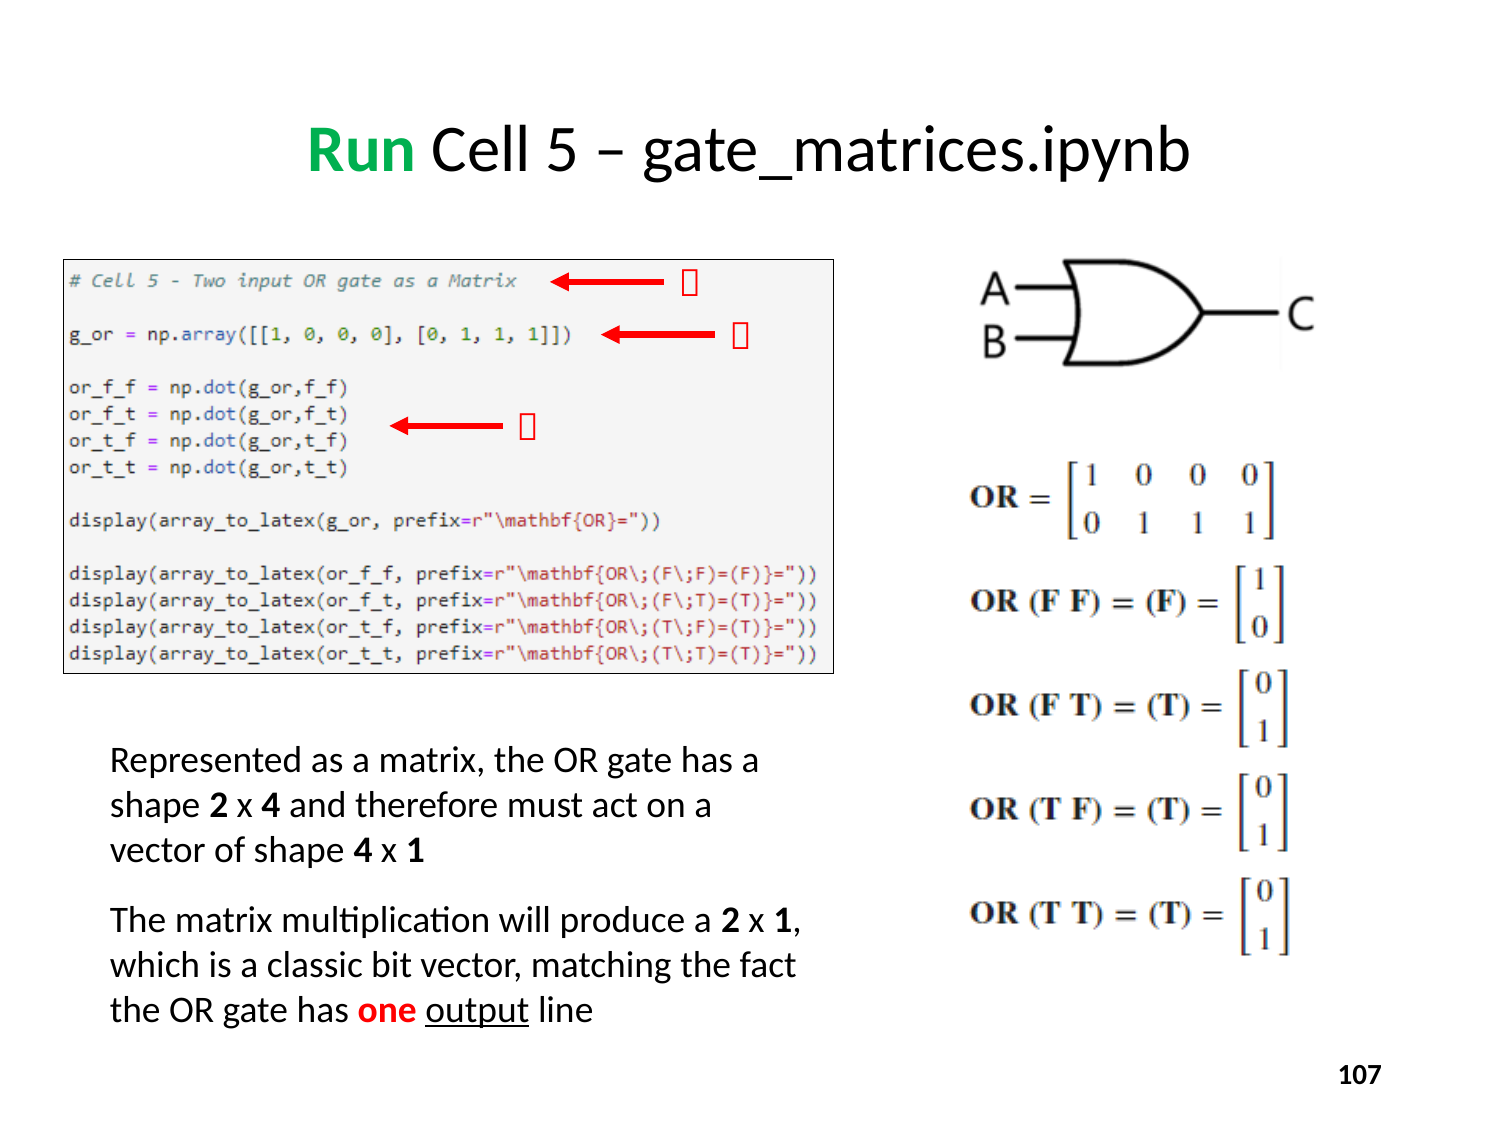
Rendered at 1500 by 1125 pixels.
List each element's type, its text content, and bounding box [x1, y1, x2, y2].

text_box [389, 395, 565, 457]
title Run Cell 5 – gate_matrices.ipynb [103, 59, 1397, 241]
picture [63, 259, 834, 674]
text_box Represented as a matrix, the OR gate has a shape 2 x 4 and therefore must act on a vector of shape 4 x 1 The matrix multiplication will produce a 2 x 1, which is a classic bit vector, matching the fact the OR gate has one output line [95, 727, 830, 1037]
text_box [549, 251, 727, 313]
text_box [600, 304, 778, 365]
picture [967, 237, 1350, 387]
slide_number 107 [1059, 1042, 1397, 1103]
picture [956, 442, 1324, 966]
